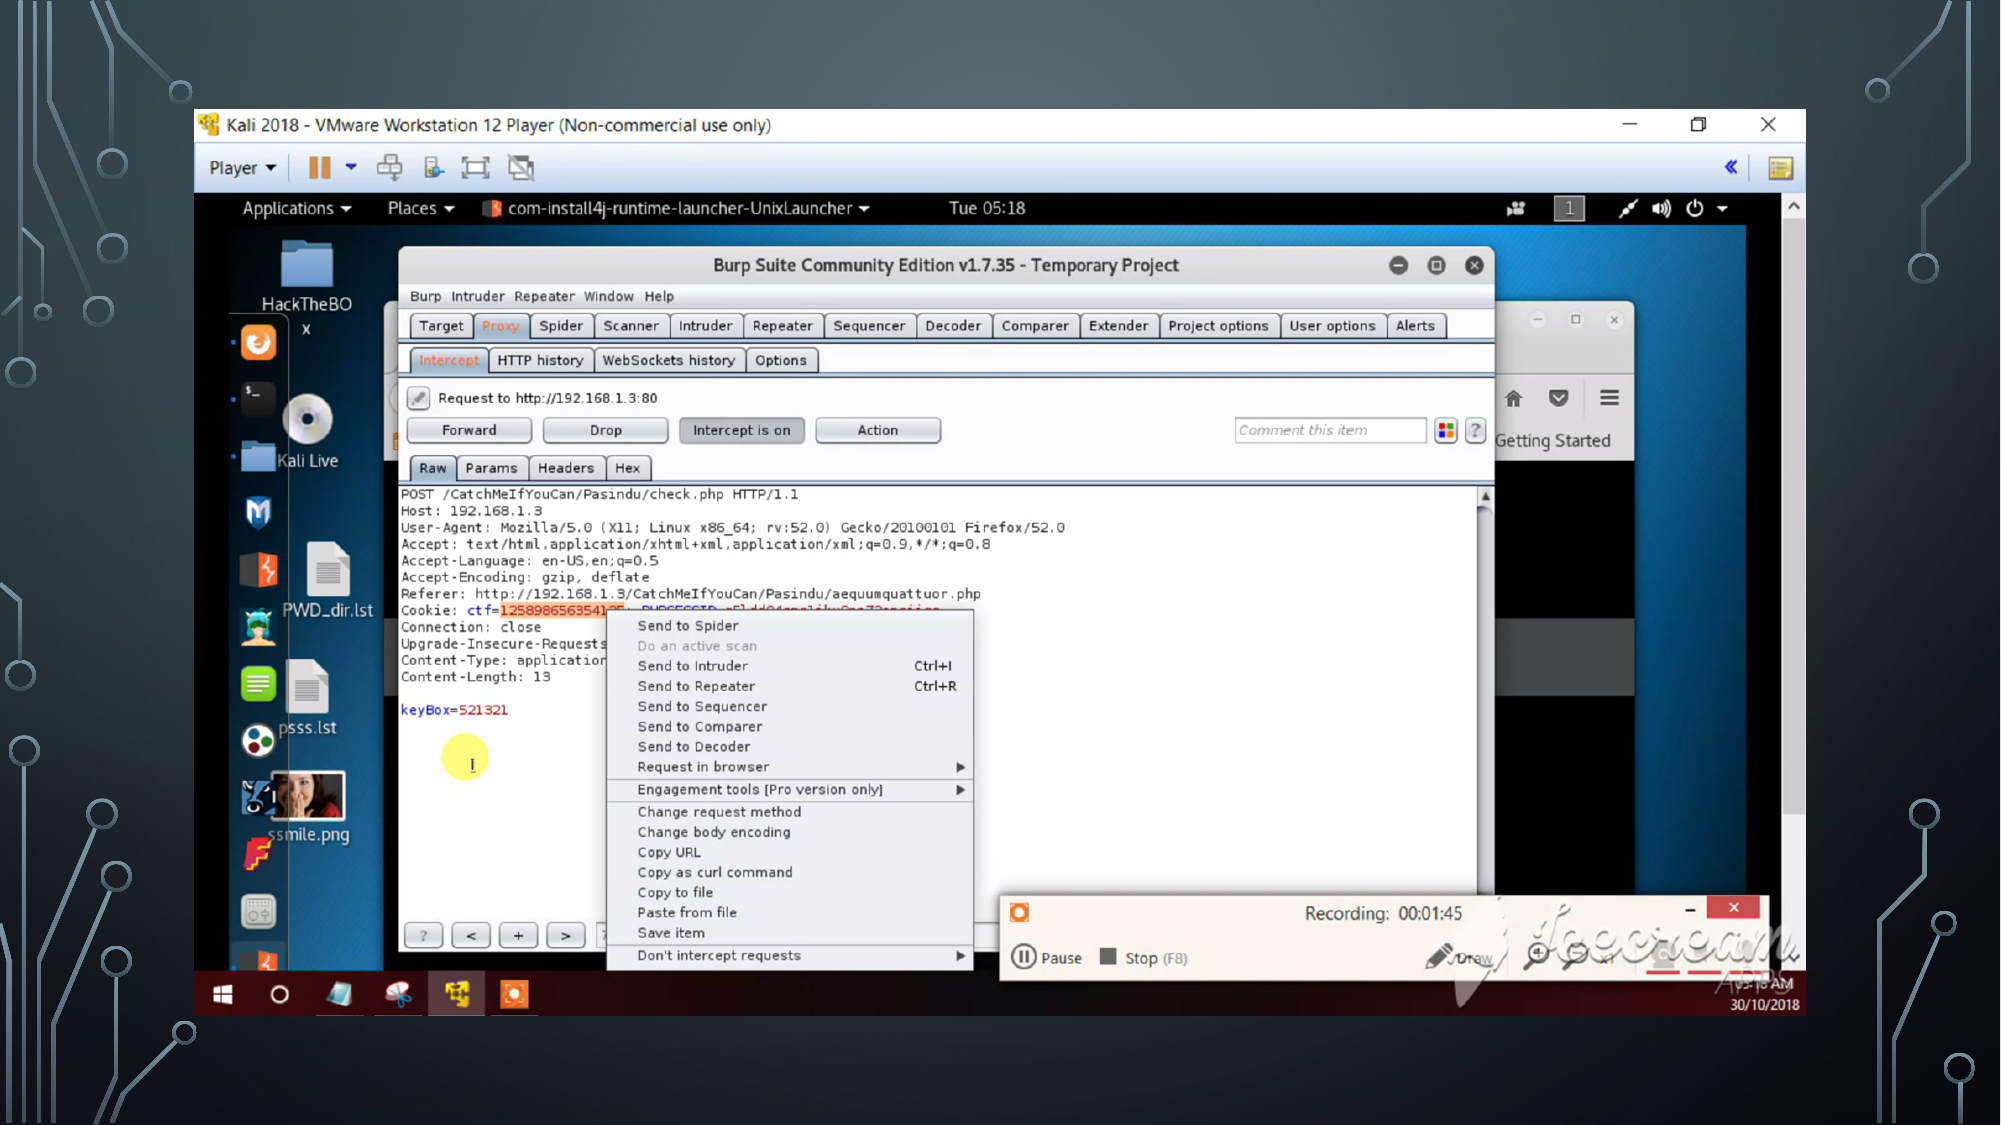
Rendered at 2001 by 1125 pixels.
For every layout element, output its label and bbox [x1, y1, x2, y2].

picture [194, 109, 1806, 1016]
